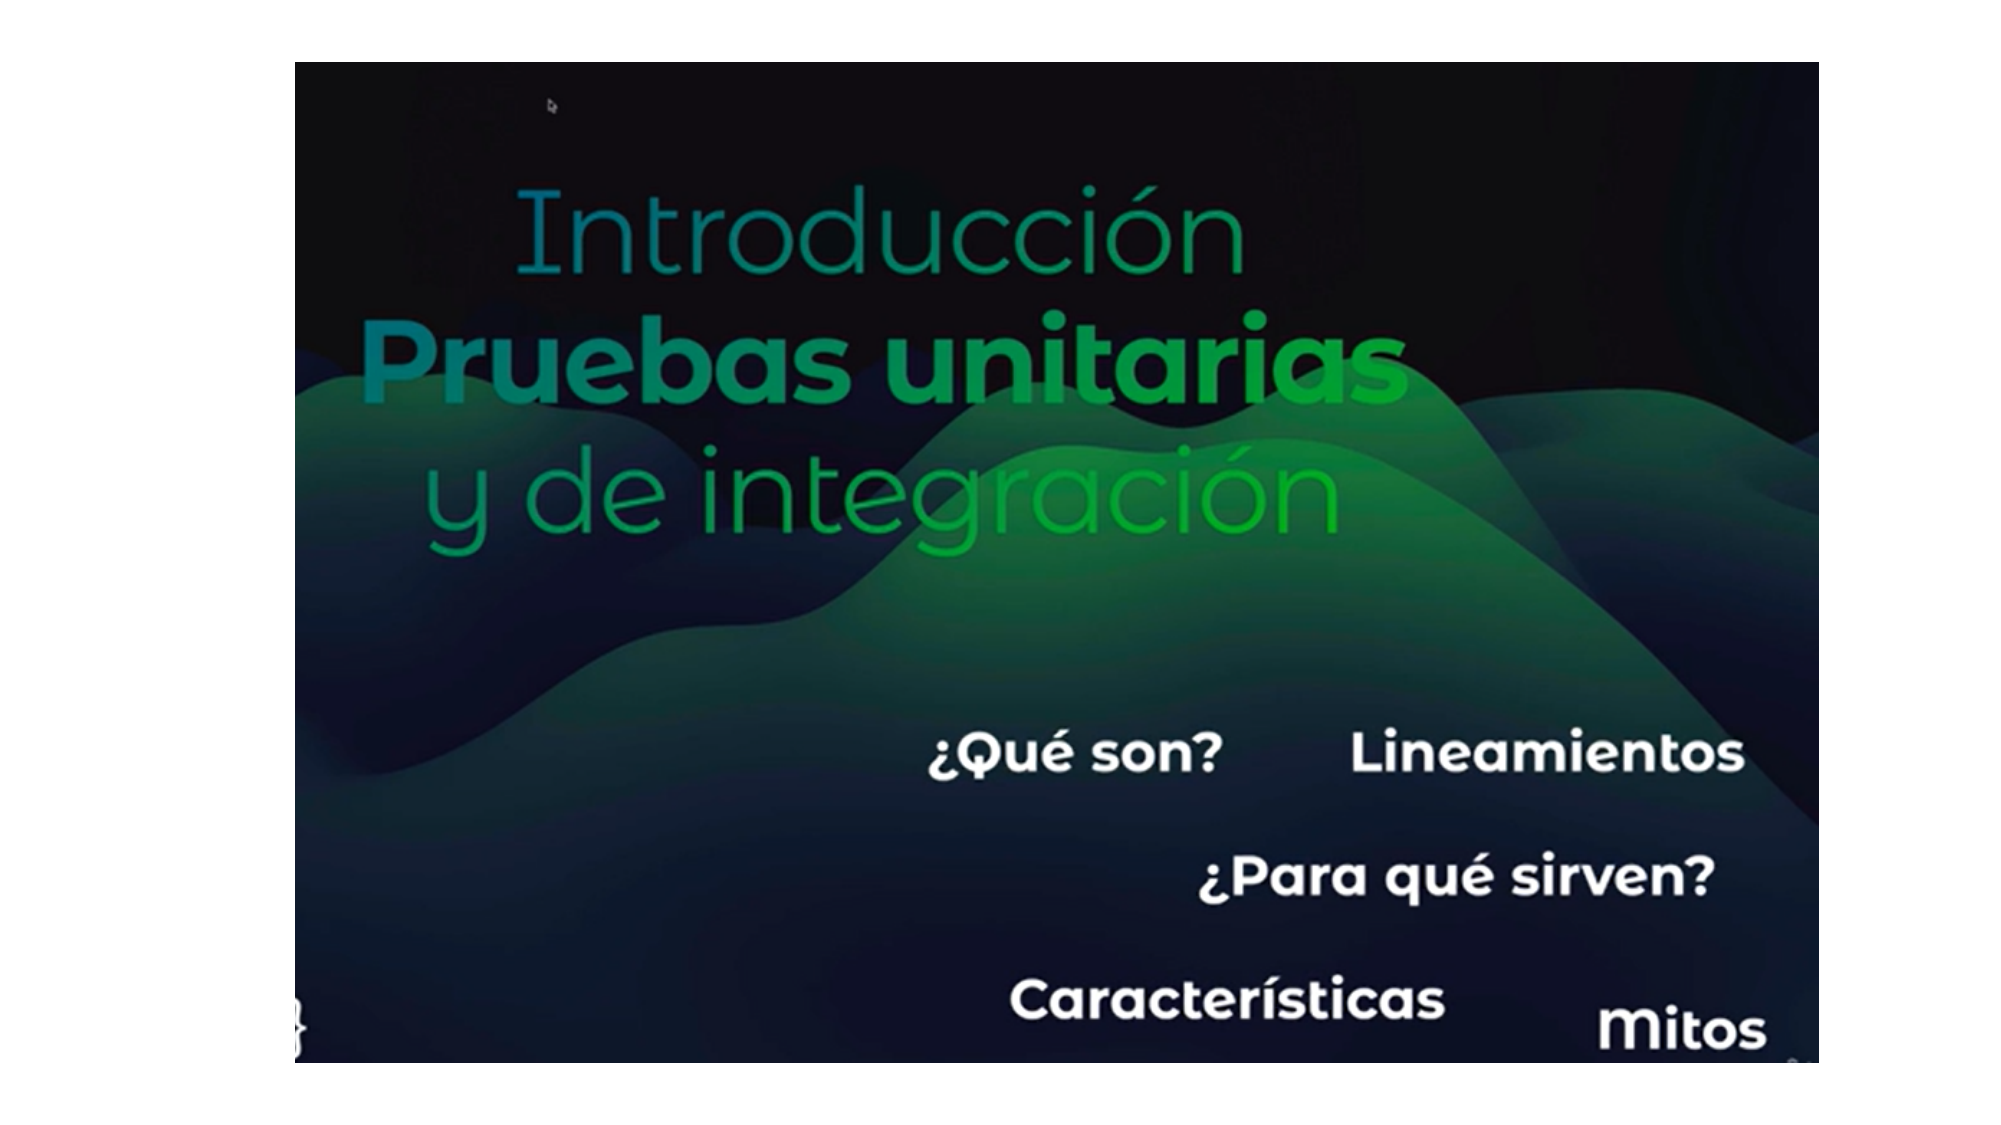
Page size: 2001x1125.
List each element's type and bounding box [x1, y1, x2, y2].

picture [295, 62, 1819, 1063]
